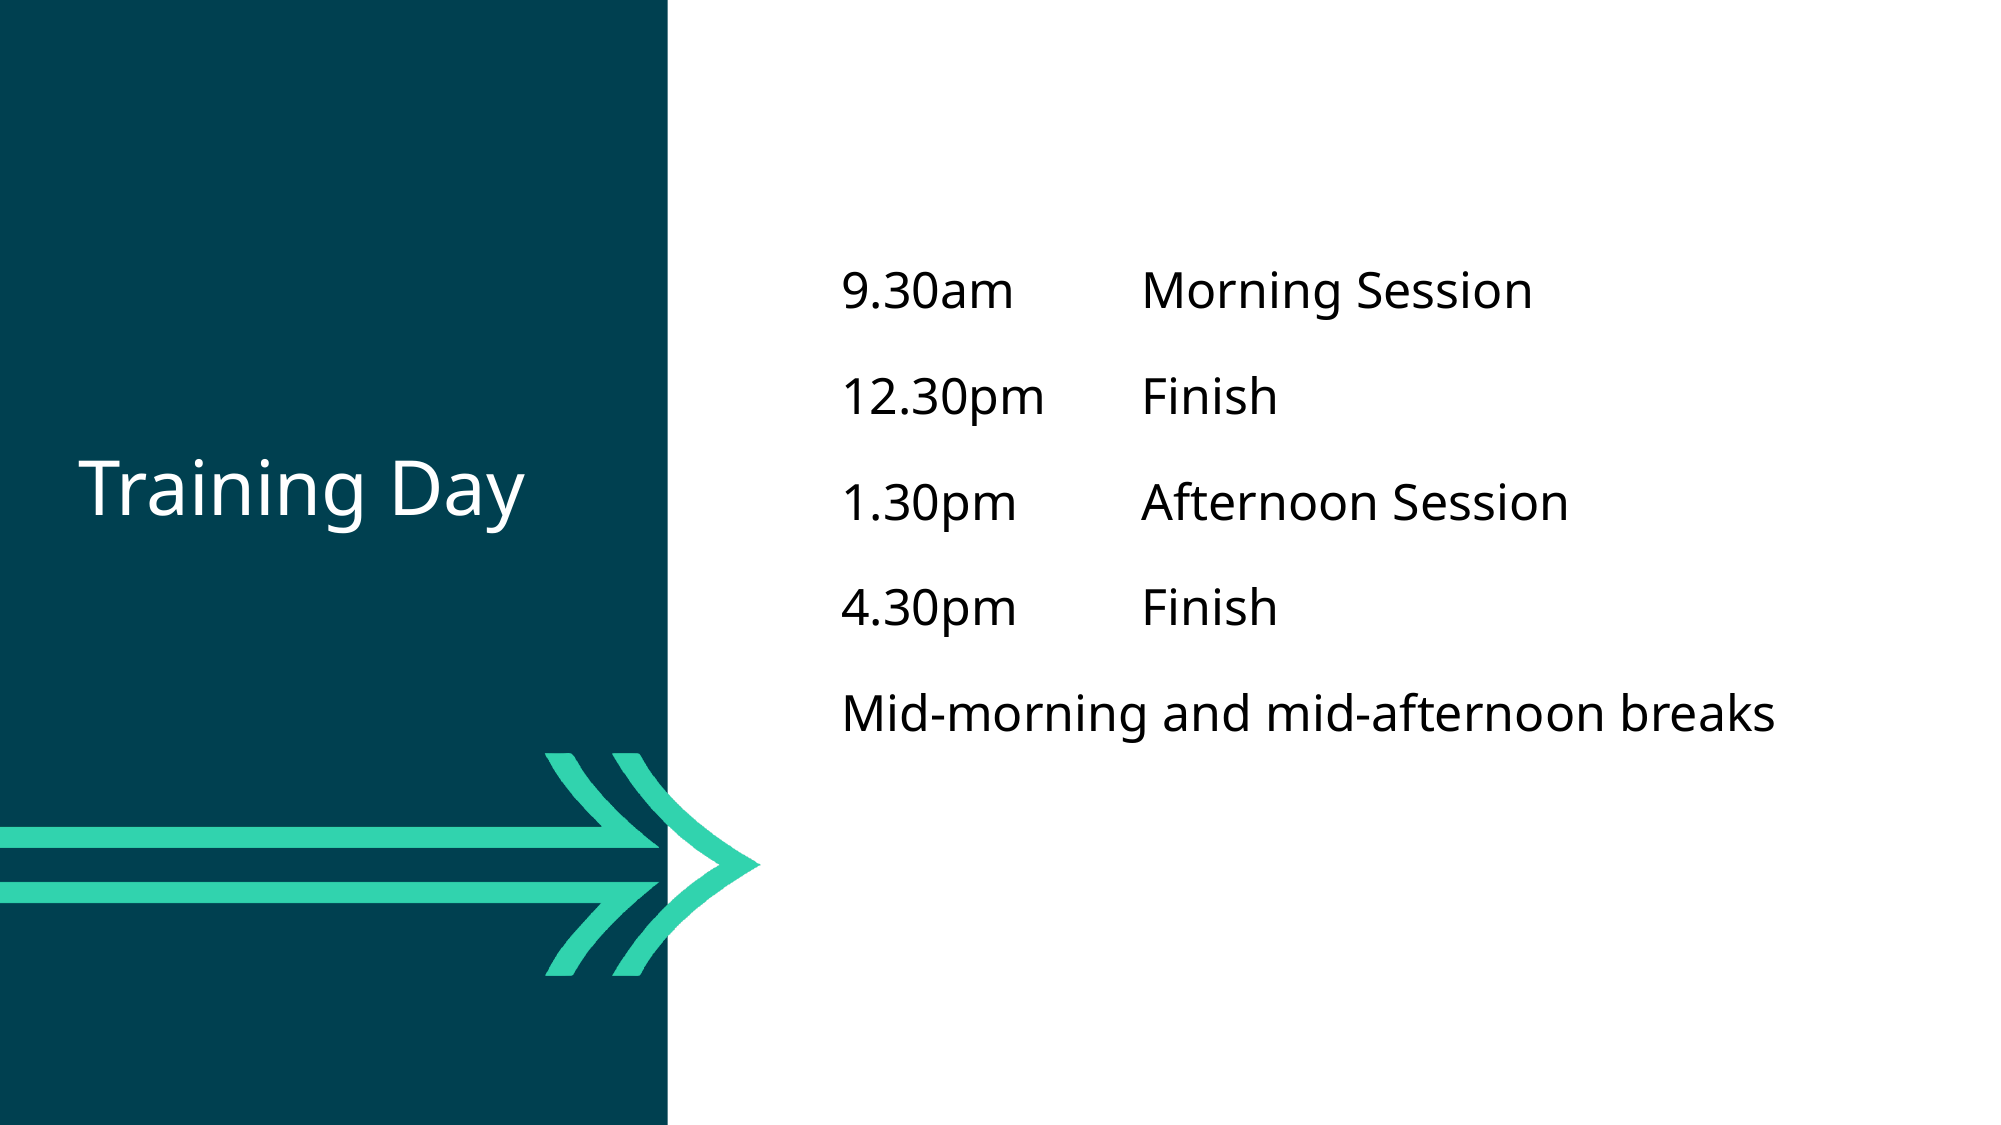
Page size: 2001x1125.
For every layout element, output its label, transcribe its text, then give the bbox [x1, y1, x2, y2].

list Training Day [63, 442, 628, 596]
list 9.30am Morning Session 12.30pm Finish 1.30pm Afternoon Session 4.30pm Finish Mid-morning and mid-afternoon breaks [826, 221, 1871, 894]
picture [0, 754, 657, 847]
picture [0, 882, 657, 975]
picture [613, 727, 775, 995]
